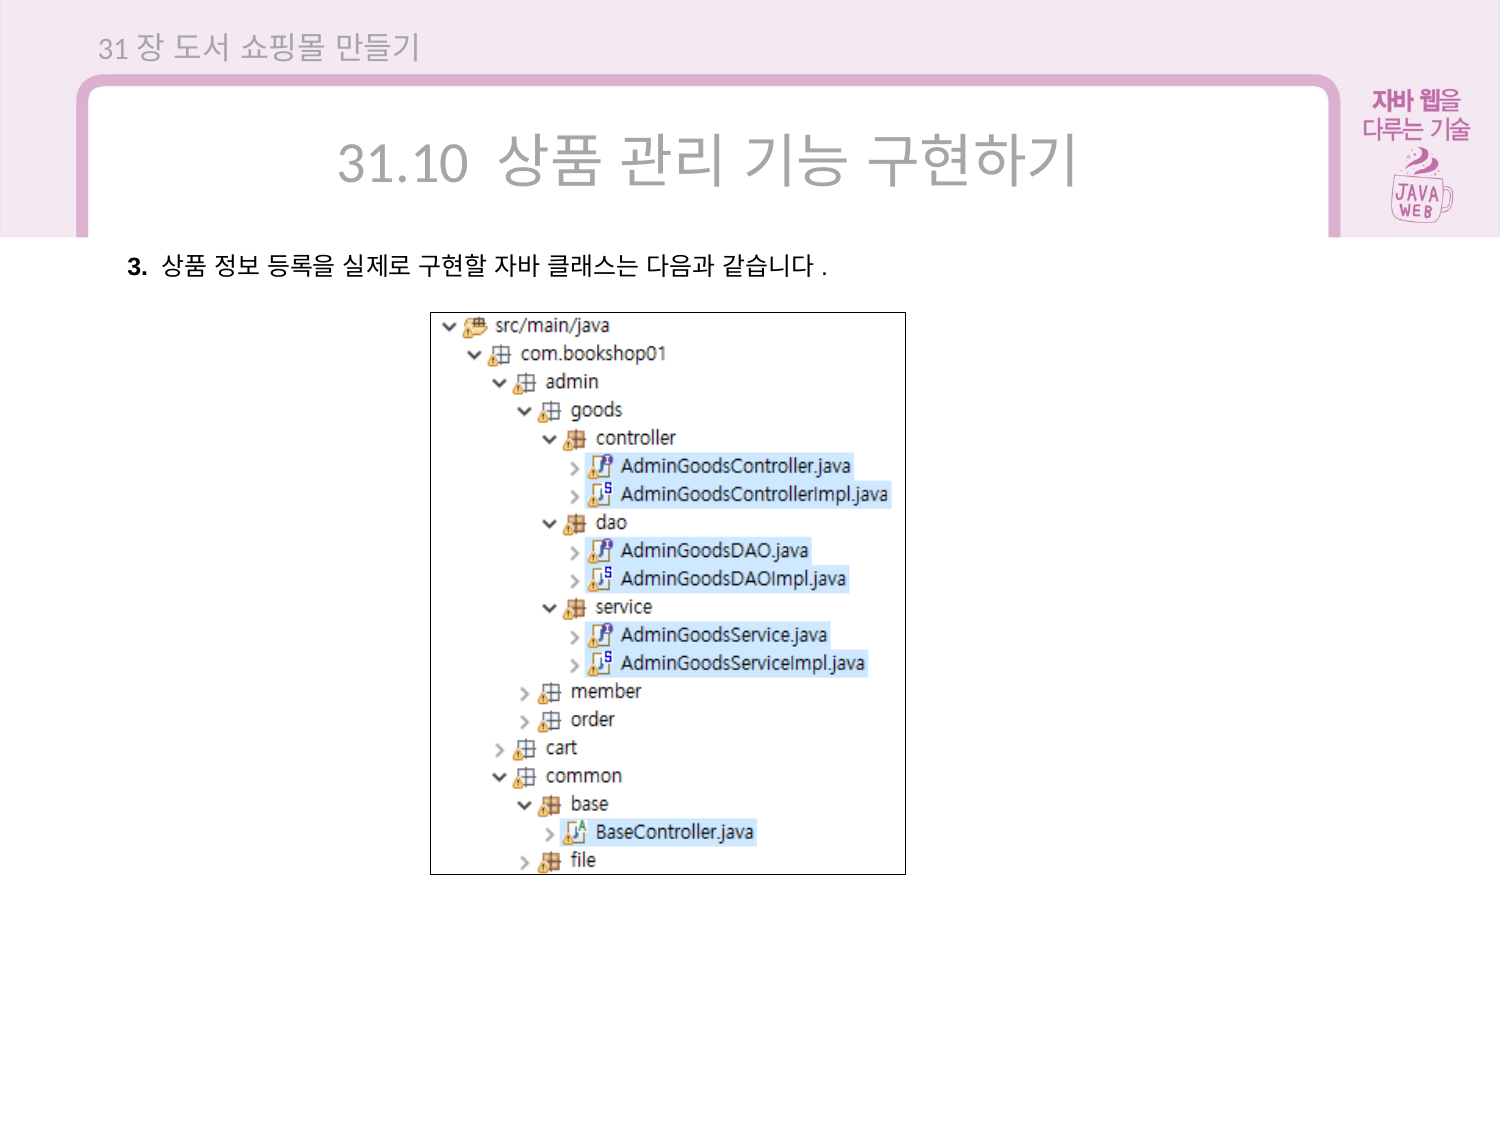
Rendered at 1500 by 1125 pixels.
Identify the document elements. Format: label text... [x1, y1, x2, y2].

text_box 31장 도서 쇼핑몰 만들기 [82, 0, 1133, 74]
text_box 3. 상품 정보 등록을 실제로 구현할 자바 클래스는 다음과 같습니다. [112, 242, 1306, 288]
picture [0, 0, 1500, 1125]
text_box 31.10 상품 관리 기능 구현하기 [96, 117, 1321, 202]
